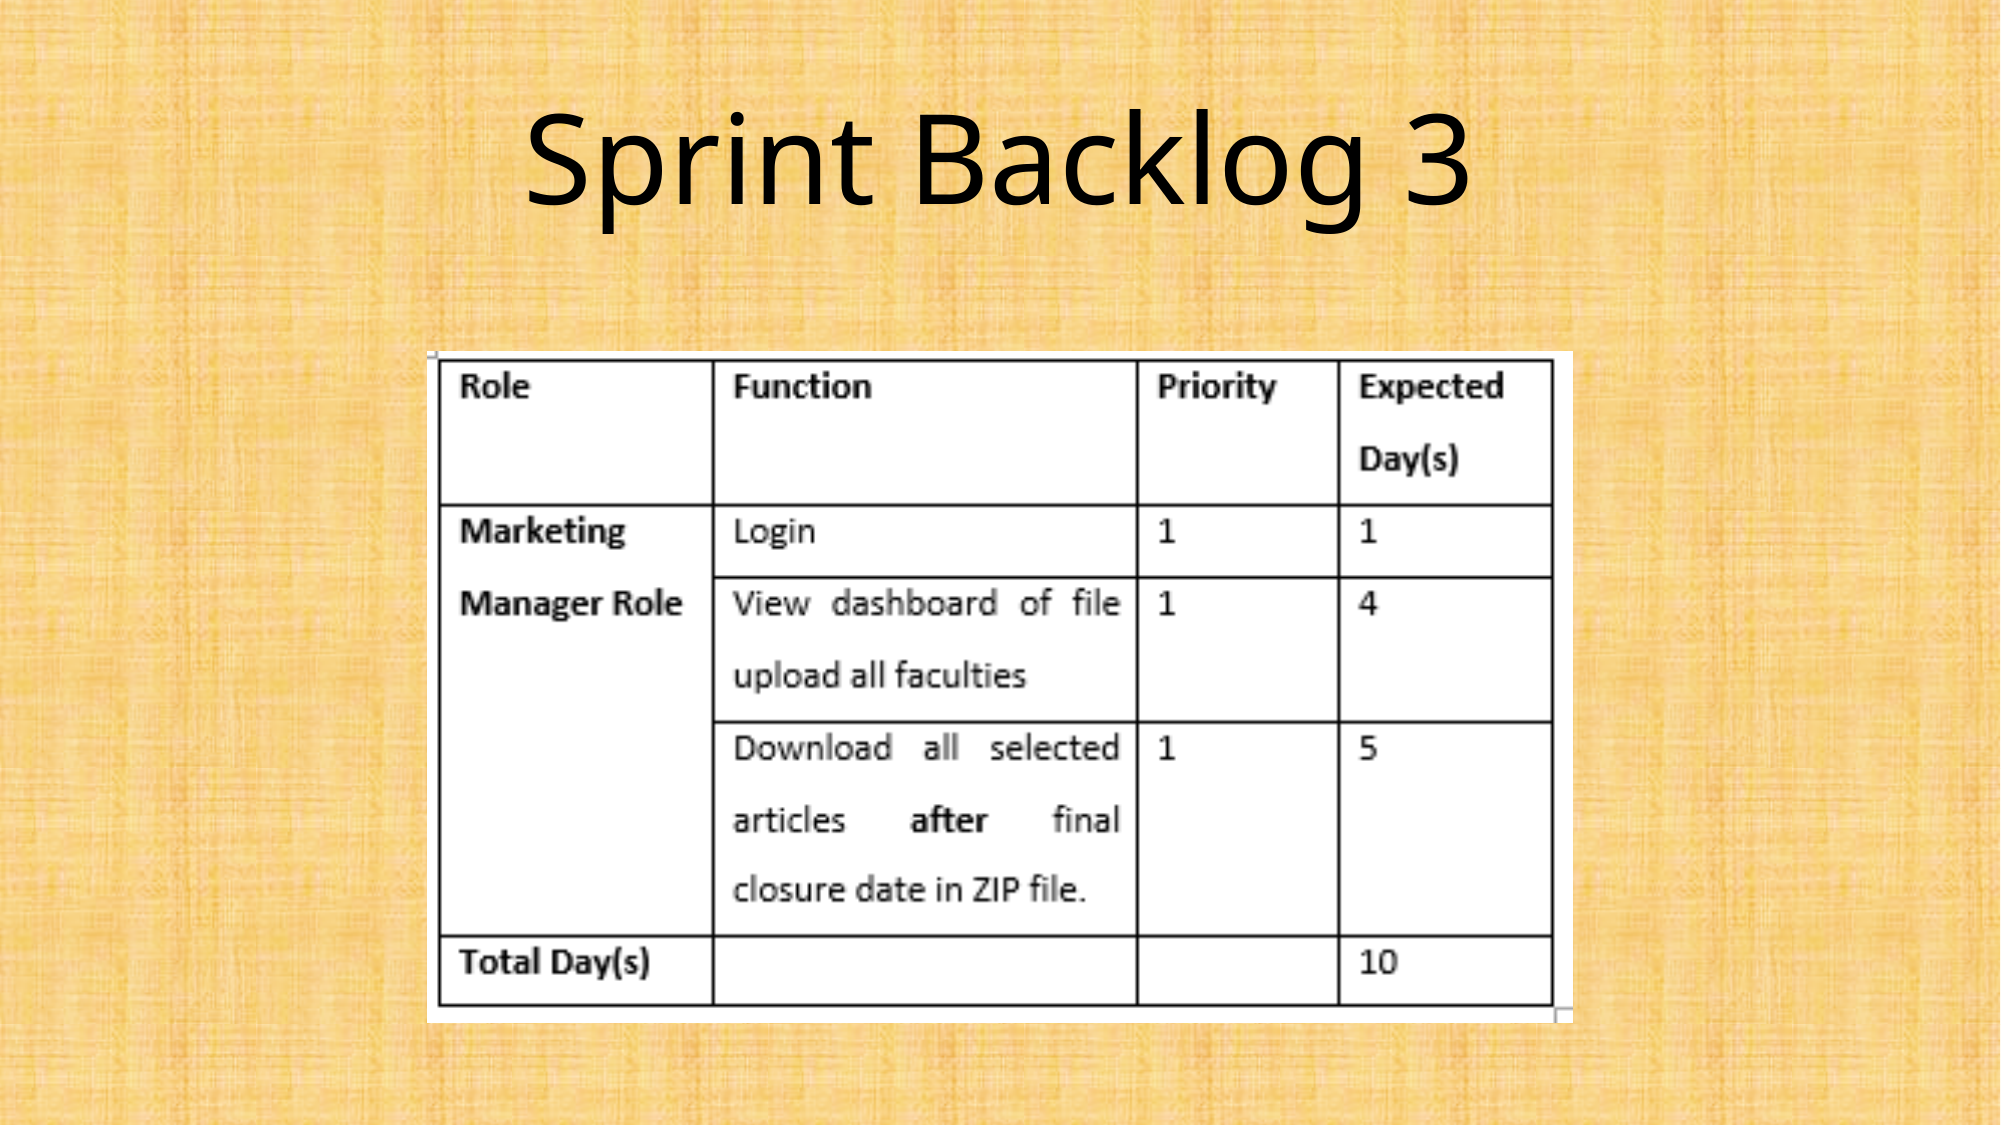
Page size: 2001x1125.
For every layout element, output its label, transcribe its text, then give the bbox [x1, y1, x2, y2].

picture [0, 0, 2001, 1125]
title Sprint Backlog 3 [249, 75, 1750, 240]
